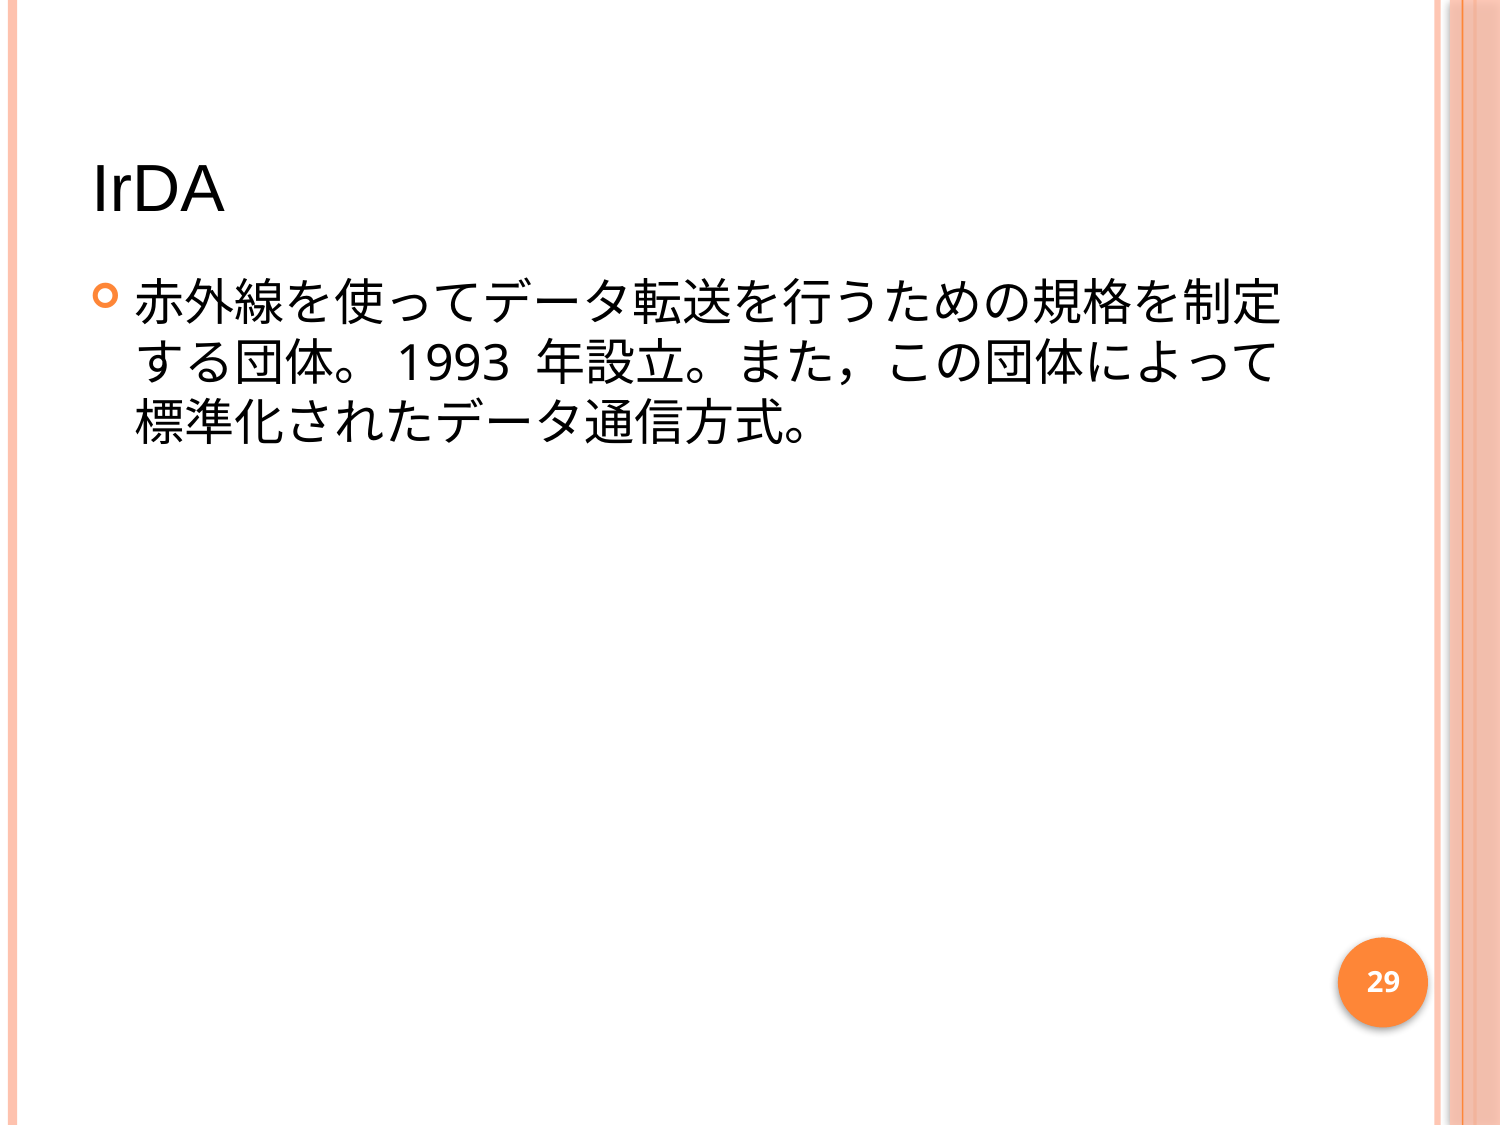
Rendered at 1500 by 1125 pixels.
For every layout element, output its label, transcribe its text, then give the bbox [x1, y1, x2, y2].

list 赤外線を使ってデータ転送を行うための規格を制定する団体。1993 年設立。また，この団体によって標準化されたデータ通信方式。 [75, 262, 1300, 1062]
slide_number 29 [1333, 940, 1434, 1027]
text_box IrDA [76, 137, 561, 232]
